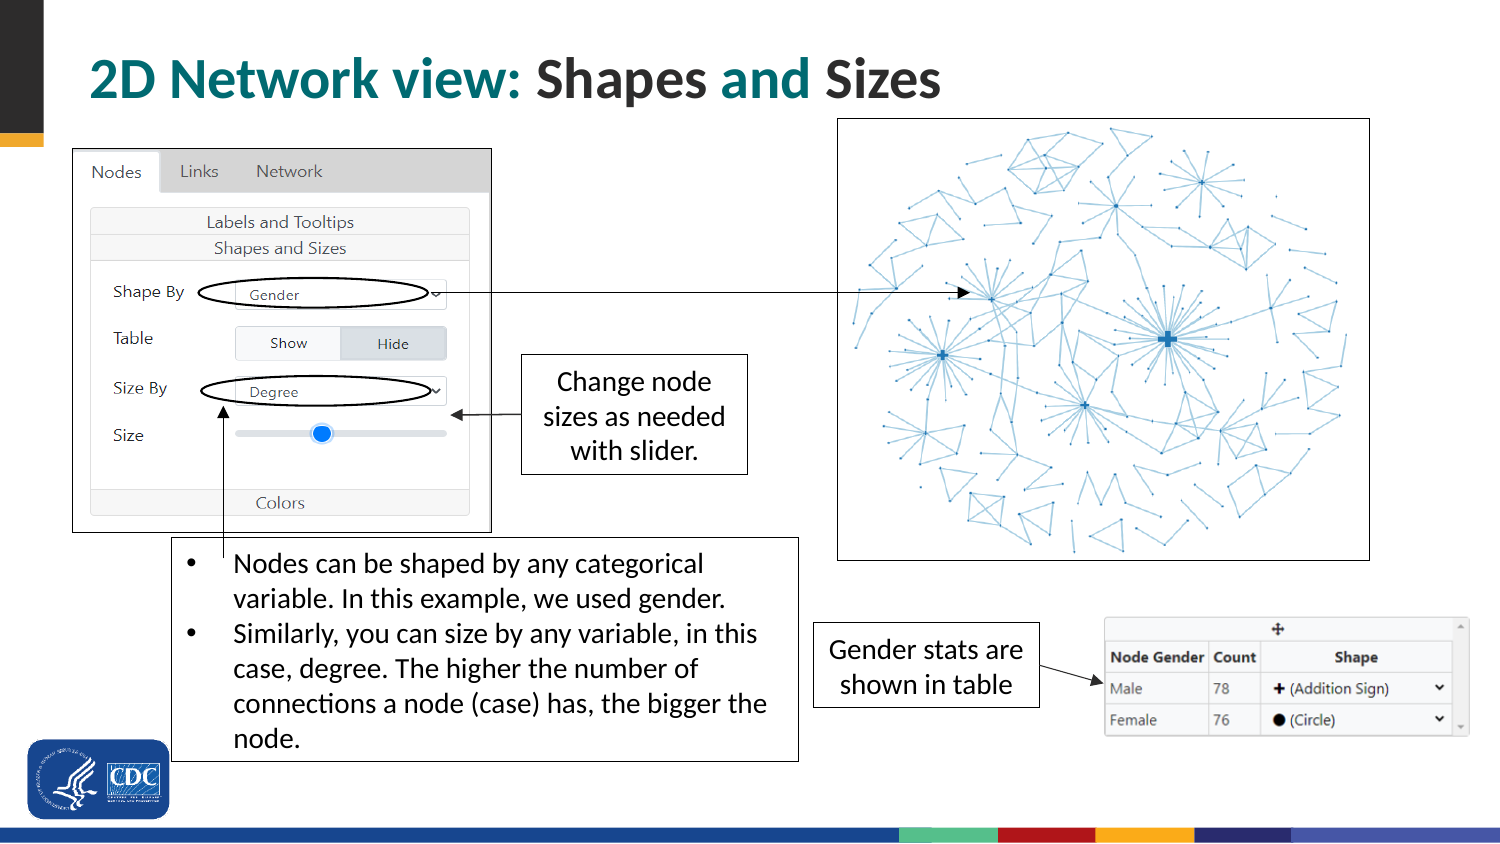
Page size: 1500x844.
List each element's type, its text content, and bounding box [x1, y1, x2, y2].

picture [26, 738, 170, 820]
title 2D Network view: Shapes and Sizes [75, 66, 1425, 116]
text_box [72, 118, 1474, 765]
